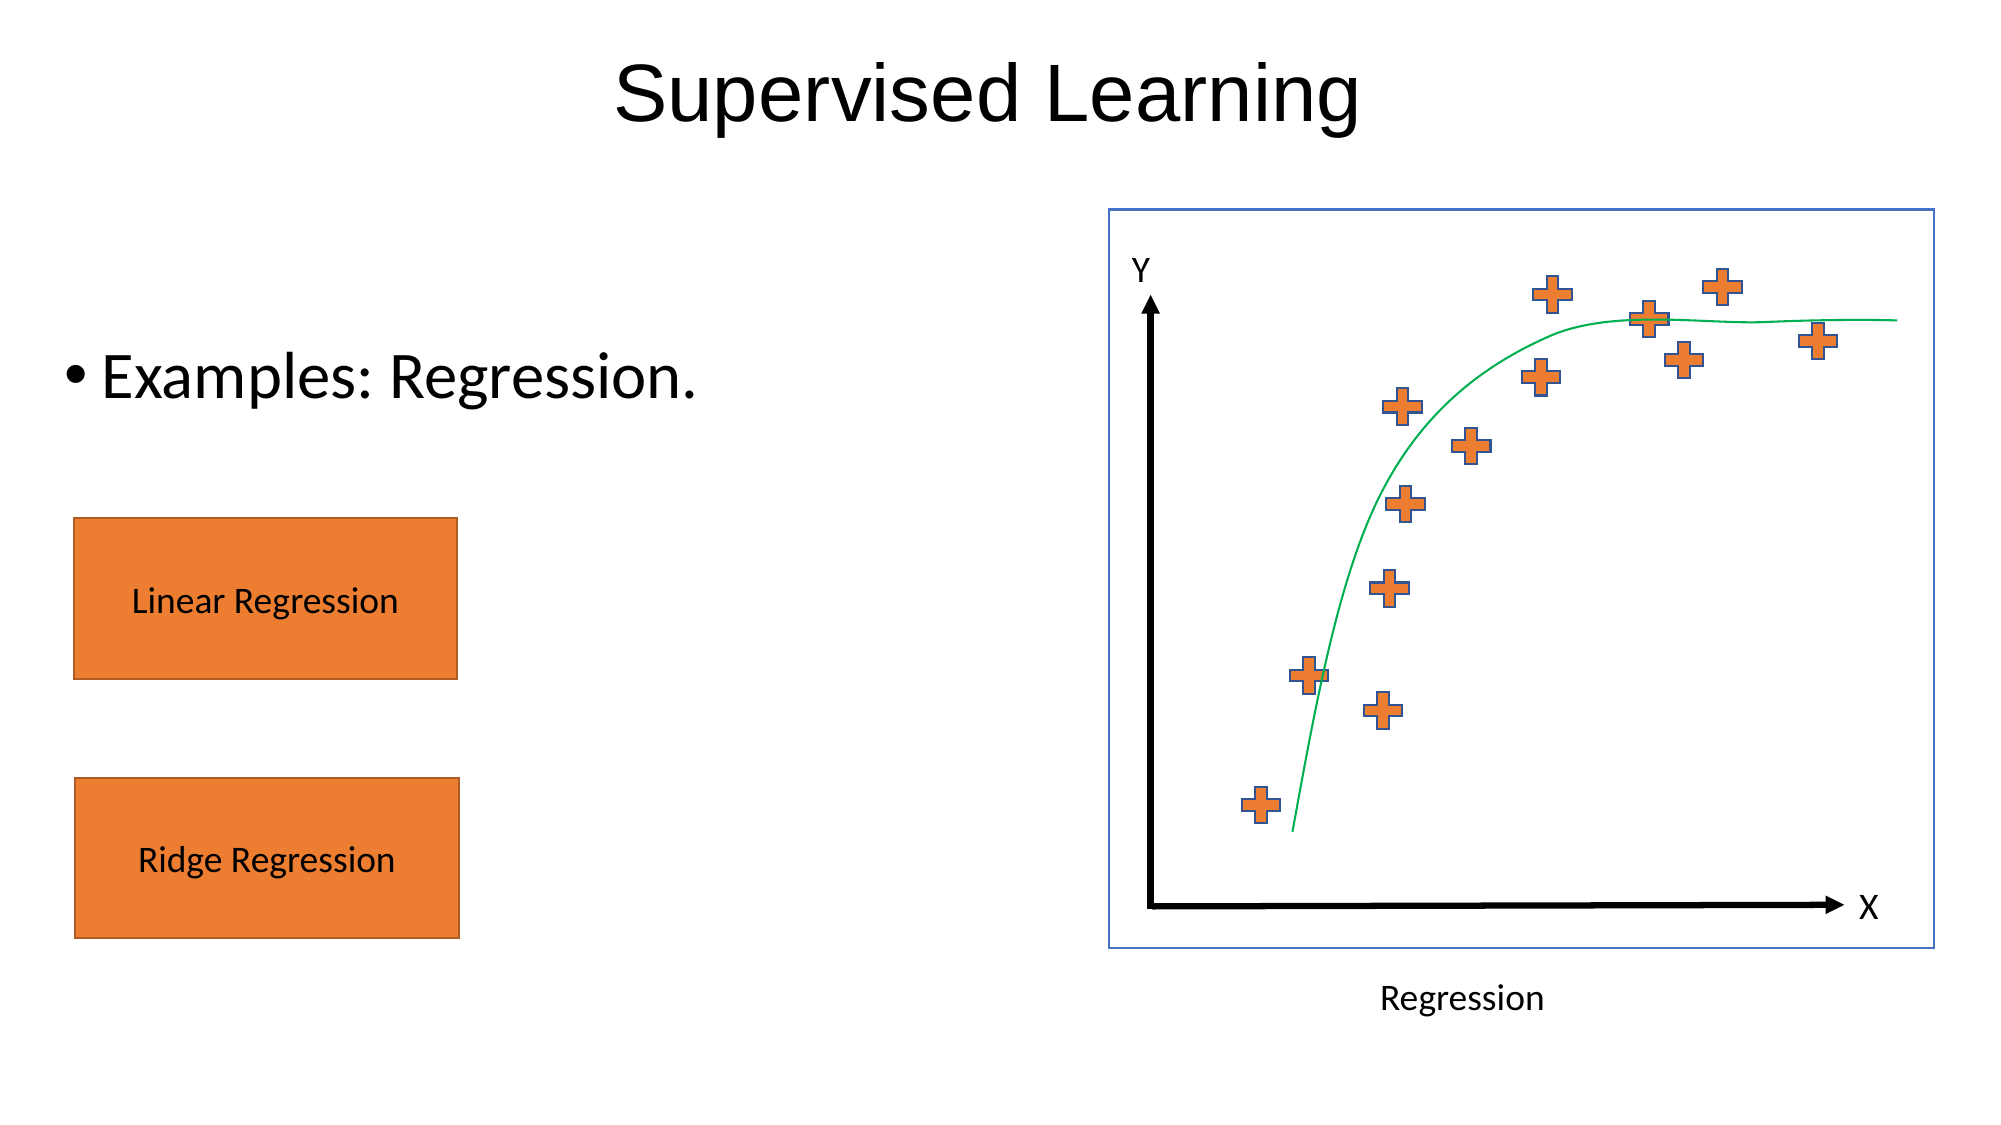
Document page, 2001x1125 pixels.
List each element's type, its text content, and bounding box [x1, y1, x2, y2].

list Examples: Regression. [49, 232, 841, 893]
text_box Ridge Regression [74, 777, 460, 939]
text_box Supervised Learning [174, 43, 1825, 147]
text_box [1109, 209, 1951, 1036]
text_box Linear Regression [73, 517, 458, 680]
